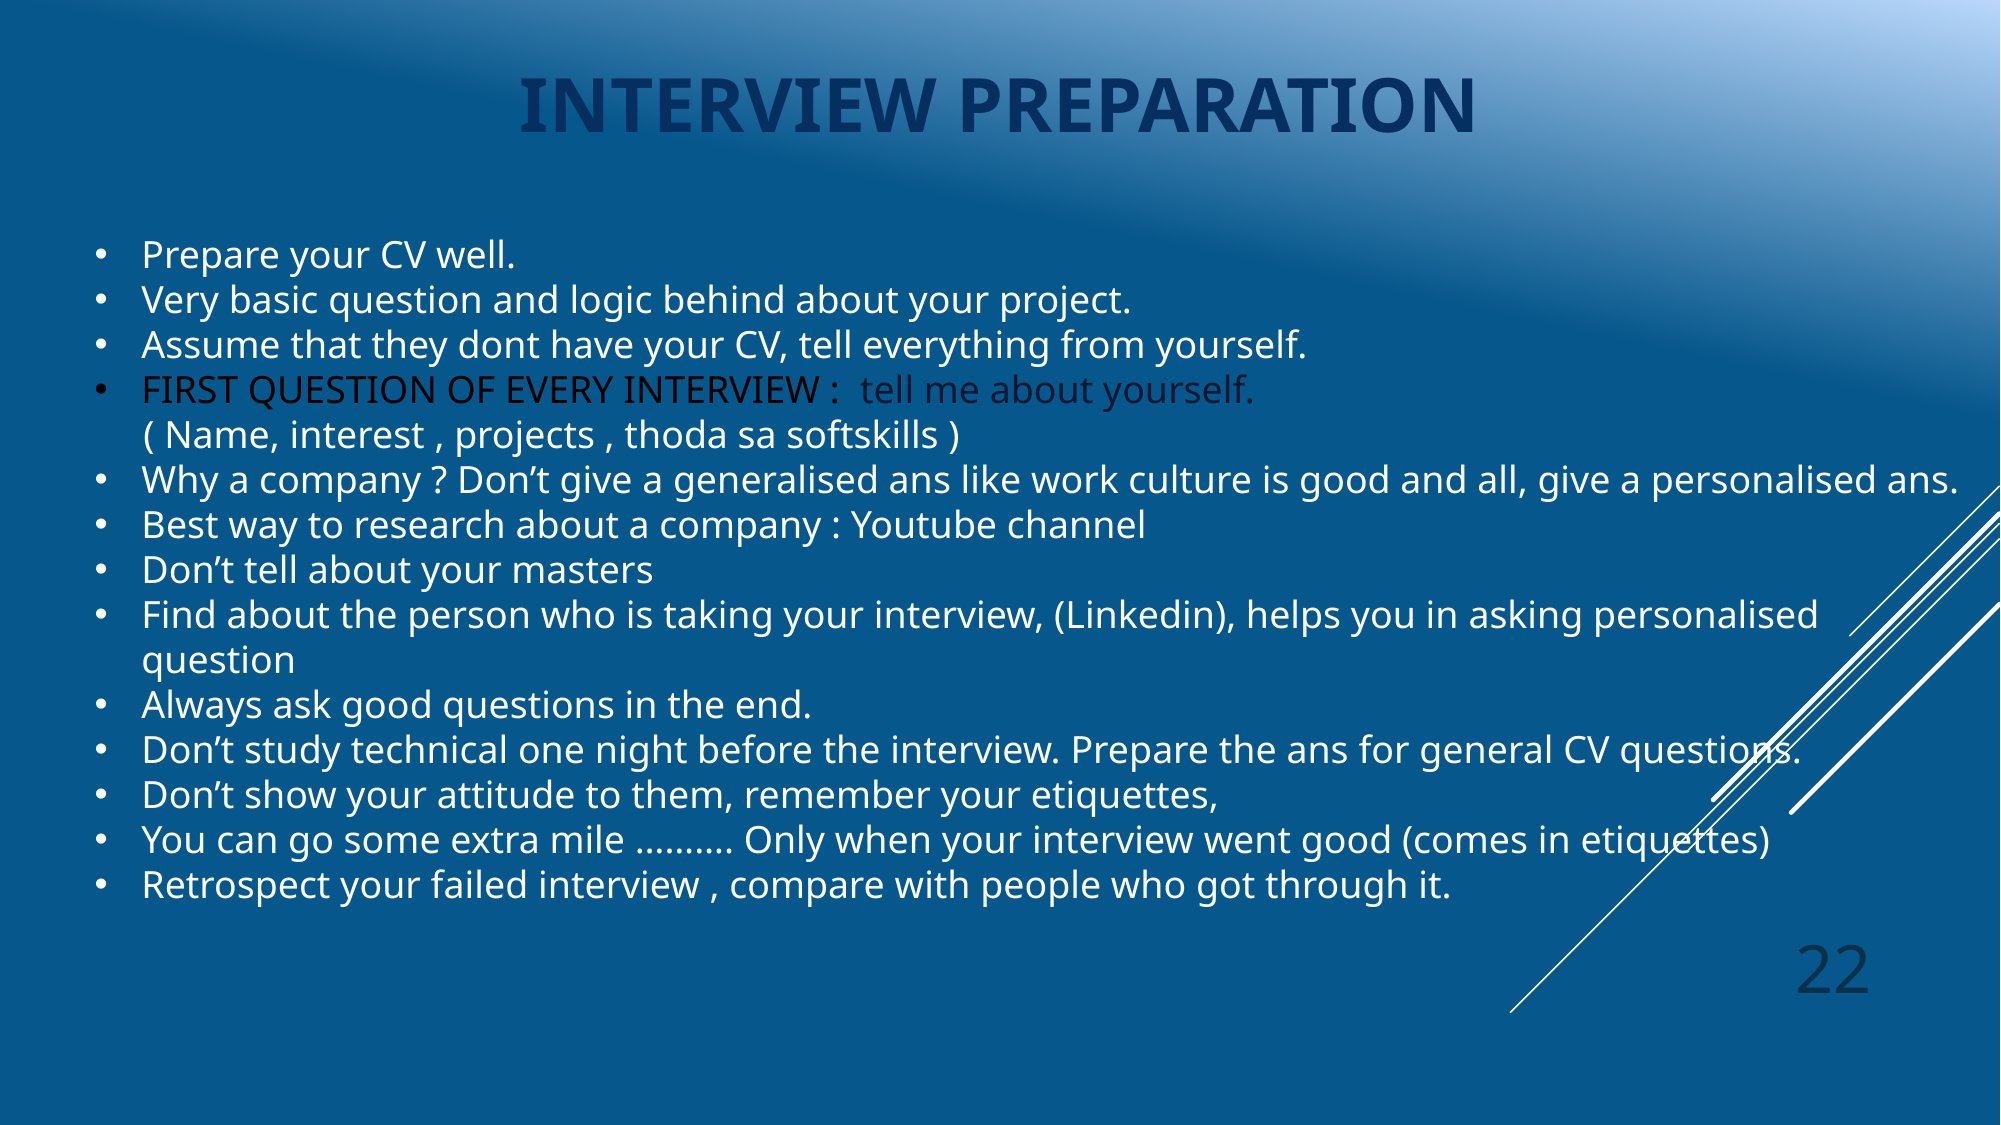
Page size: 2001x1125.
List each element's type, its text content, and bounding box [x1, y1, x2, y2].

title INTERVIEW PREPARATION [505, 13, 1906, 155]
text_box Prepare your CV well. Very basic question and logic behind about your project. Assume that they dont have your CV, tell everything from yourself. FIRST QUESTION OF EVERY INTERVIEW : tell me about yourself. ( Name, interest , projects , thoda sa softskills ) Why a company ? Don’t give a generalised ans like work culture is good and all, give a personalised ans. Best way to research about a company : Youtube channel Don’t tell about your masters Find about the person who is taking your interview, (Linkedin), helps you in asking personalised question Always ask good questions in the end. Don’t study technical one night before the interview. Prepare the ans for general CV questions. Don’t show your attitude to them, remember your etiquettes, You can go some extra mile ………. Only when your interview went good (comes in etiquettes) Retrospect your failed interview , compare with people who got through it. [79, 223, 2000, 1094]
